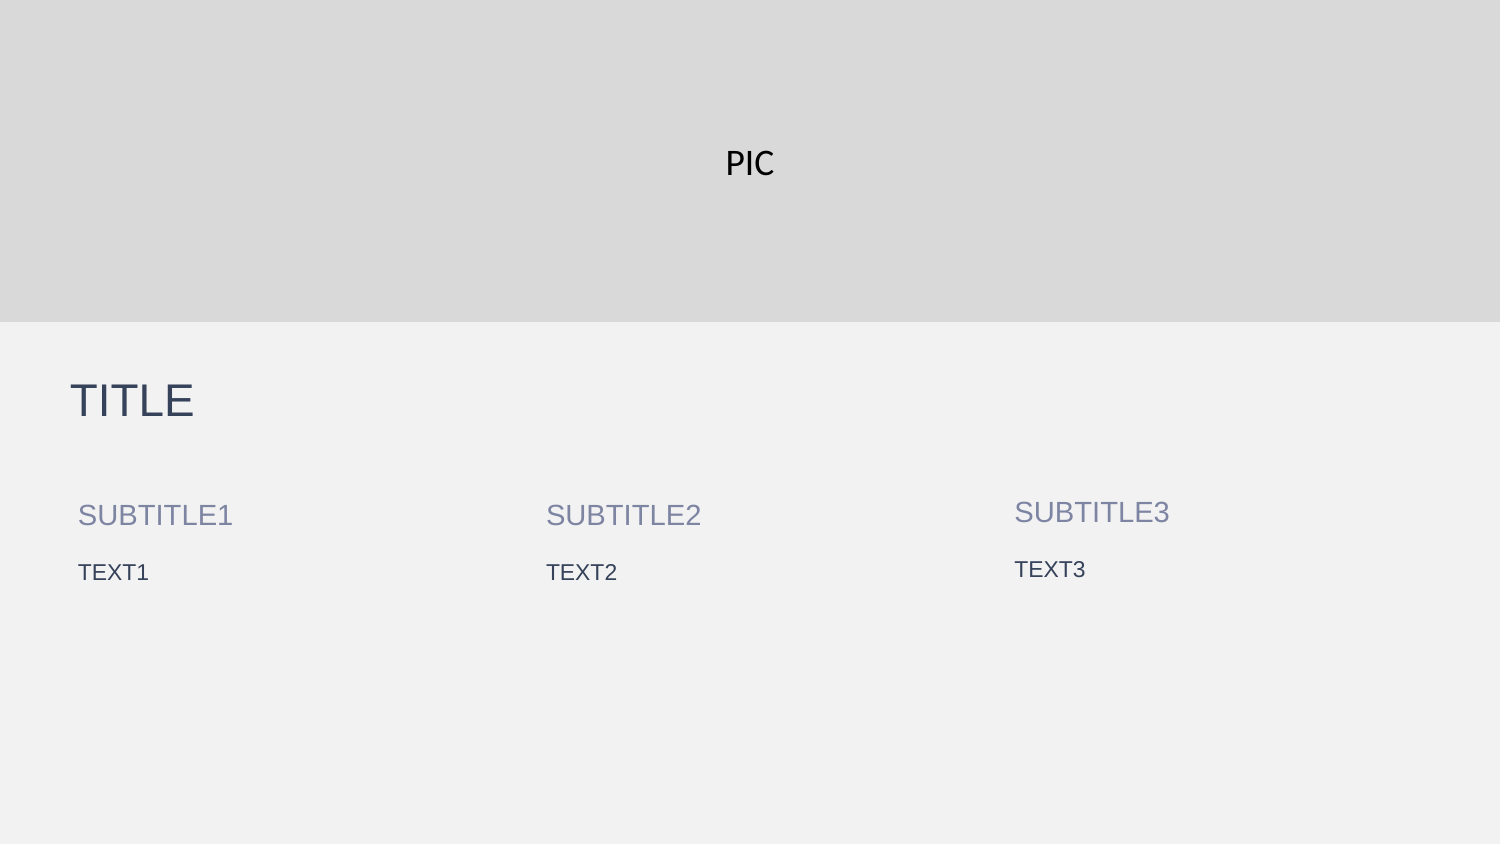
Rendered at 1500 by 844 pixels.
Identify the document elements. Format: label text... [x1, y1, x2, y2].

text_box SUBTITLE2 [531, 450, 969, 539]
text_box TEXT1 [63, 550, 501, 808]
text_box TEXT2 [531, 550, 969, 808]
text_box SUBTITLE3 [999, 450, 1437, 536]
text_box TEXT3 [999, 547, 1437, 804]
text_box SUBTITLE1 [63, 450, 501, 539]
text_box TITLE [55, 363, 1455, 450]
text_box PIC [0, 0, 1500, 324]
